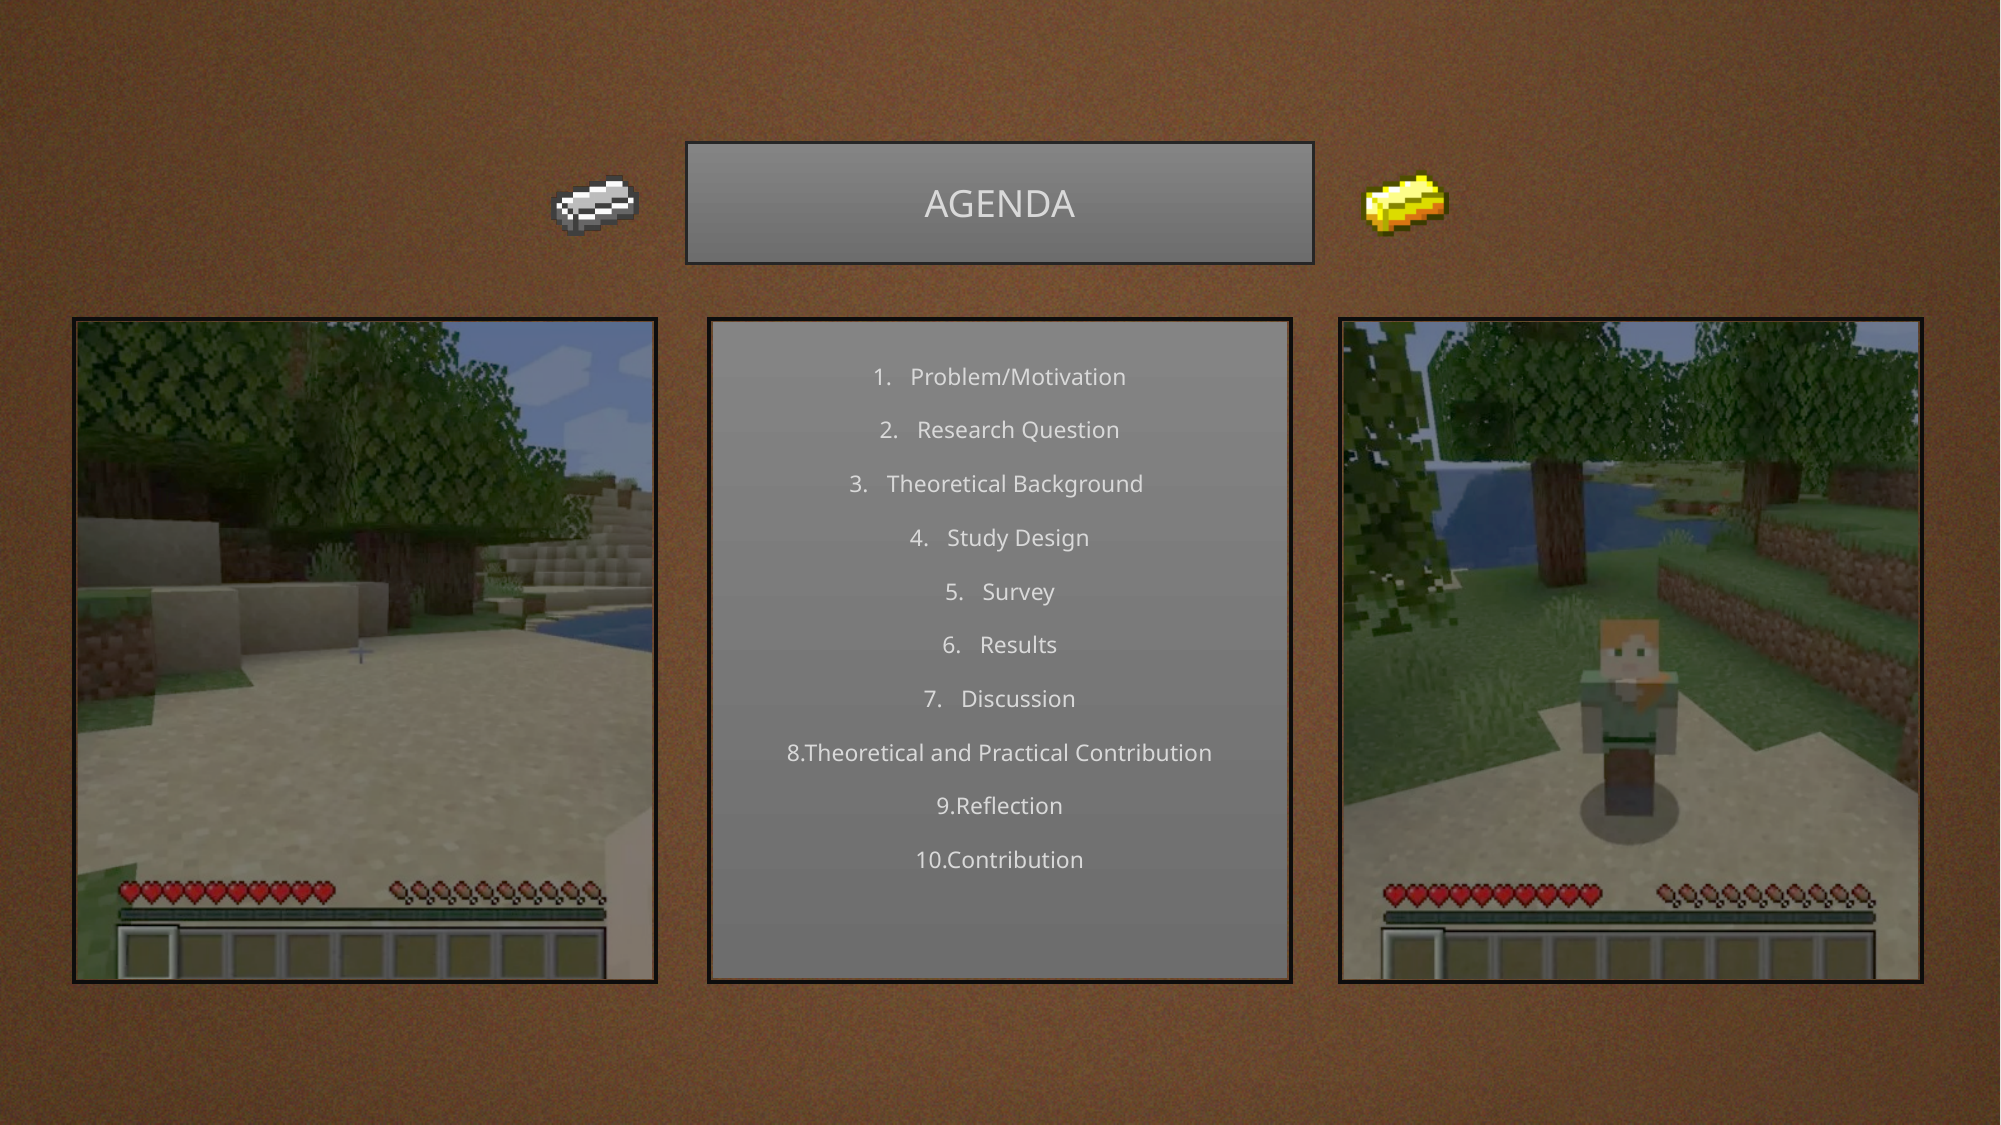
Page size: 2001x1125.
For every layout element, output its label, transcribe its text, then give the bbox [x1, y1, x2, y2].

picture [0, 0, 2001, 1125]
text_box [685, 142, 1315, 264]
text_box AGENDA [909, 172, 1090, 233]
text_box [73, 318, 657, 983]
text_box Problem/Motivation Research Question Theoretical Background Study Design Survey Results Discussion 8.Theoretical and Practical Contribution 9.Reflection 10.Contribution [723, 341, 1277, 881]
text_box [712, 321, 1288, 979]
text_box [1339, 318, 1923, 983]
text_box [708, 318, 1292, 983]
